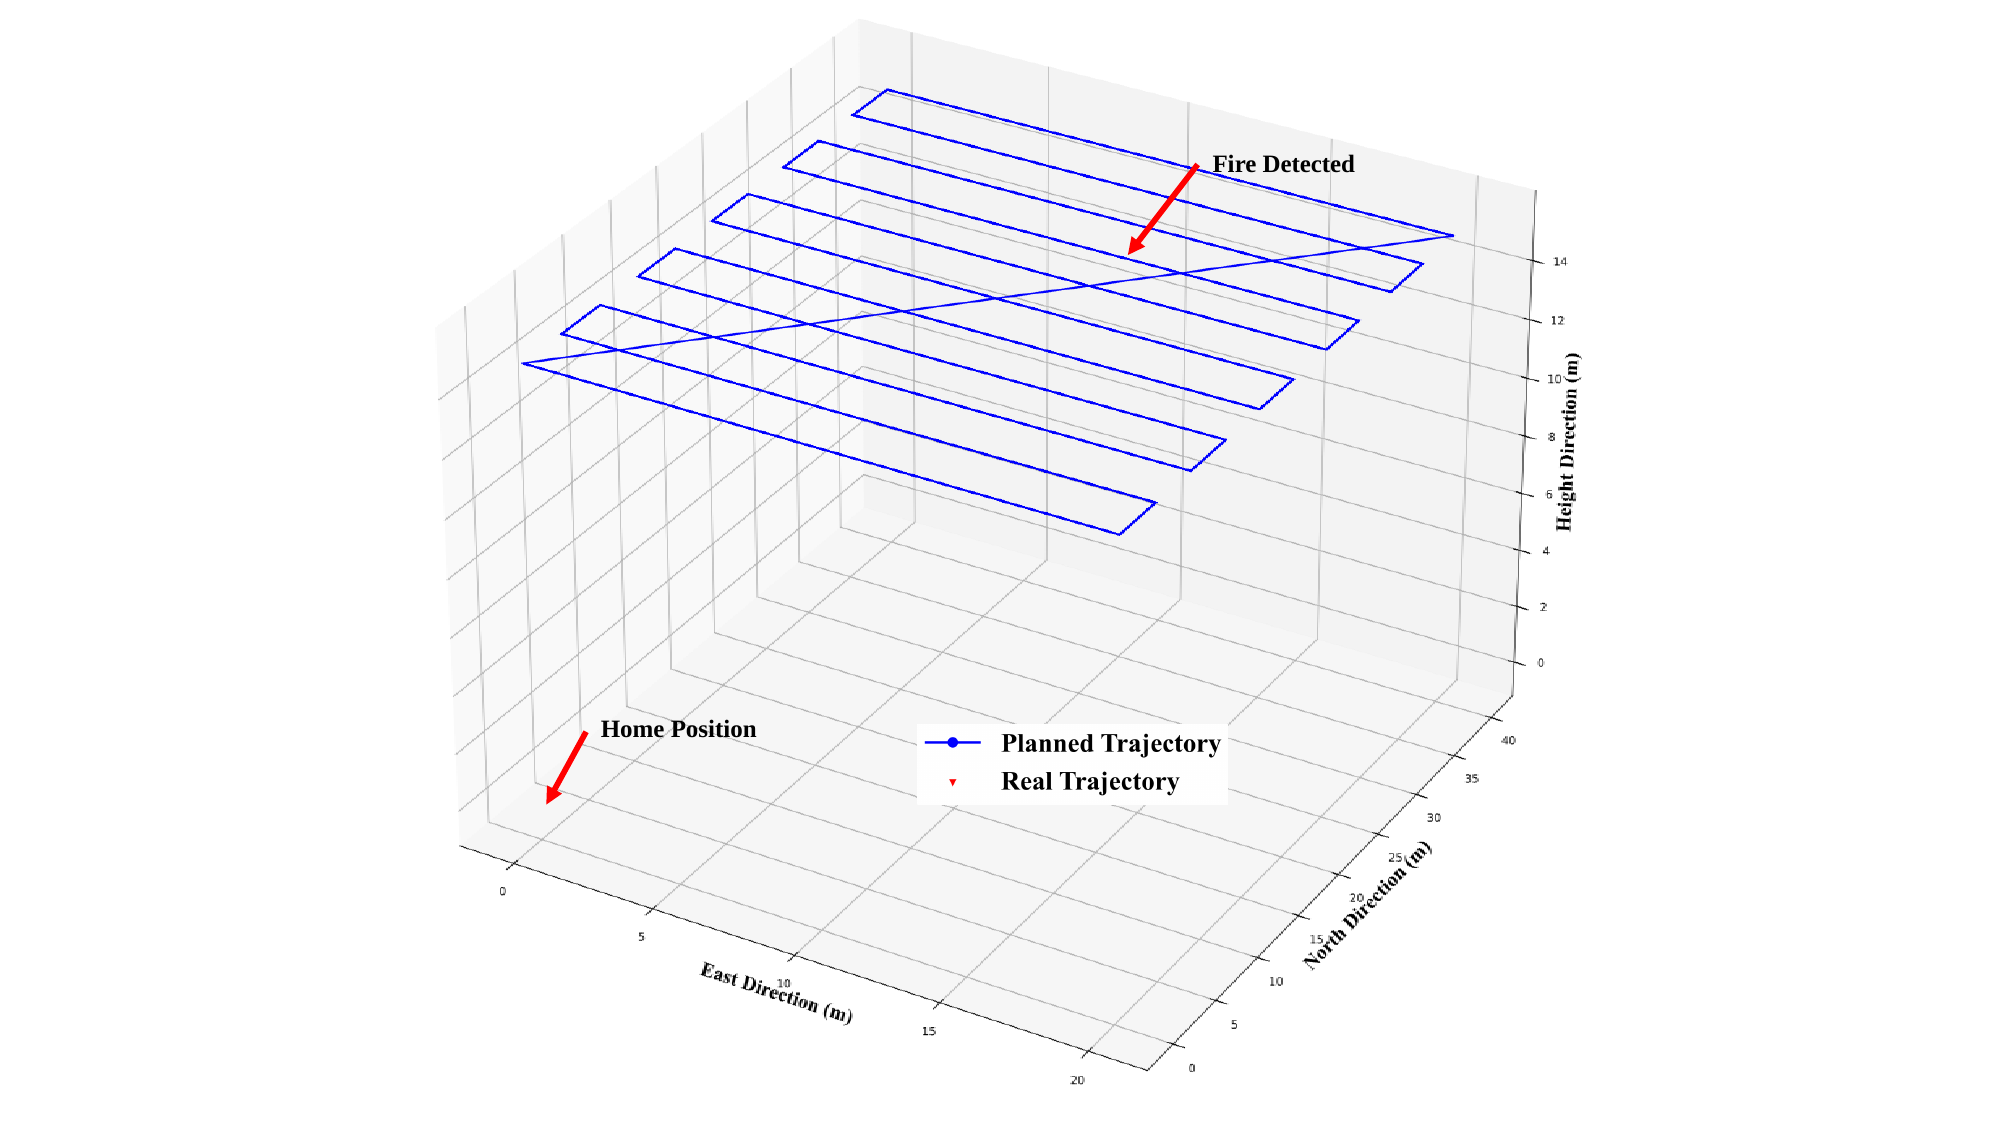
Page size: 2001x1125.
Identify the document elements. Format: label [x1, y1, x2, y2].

picture [424, 9, 1603, 1097]
text_box [1127, 164, 1198, 255]
text_box [546, 731, 587, 805]
